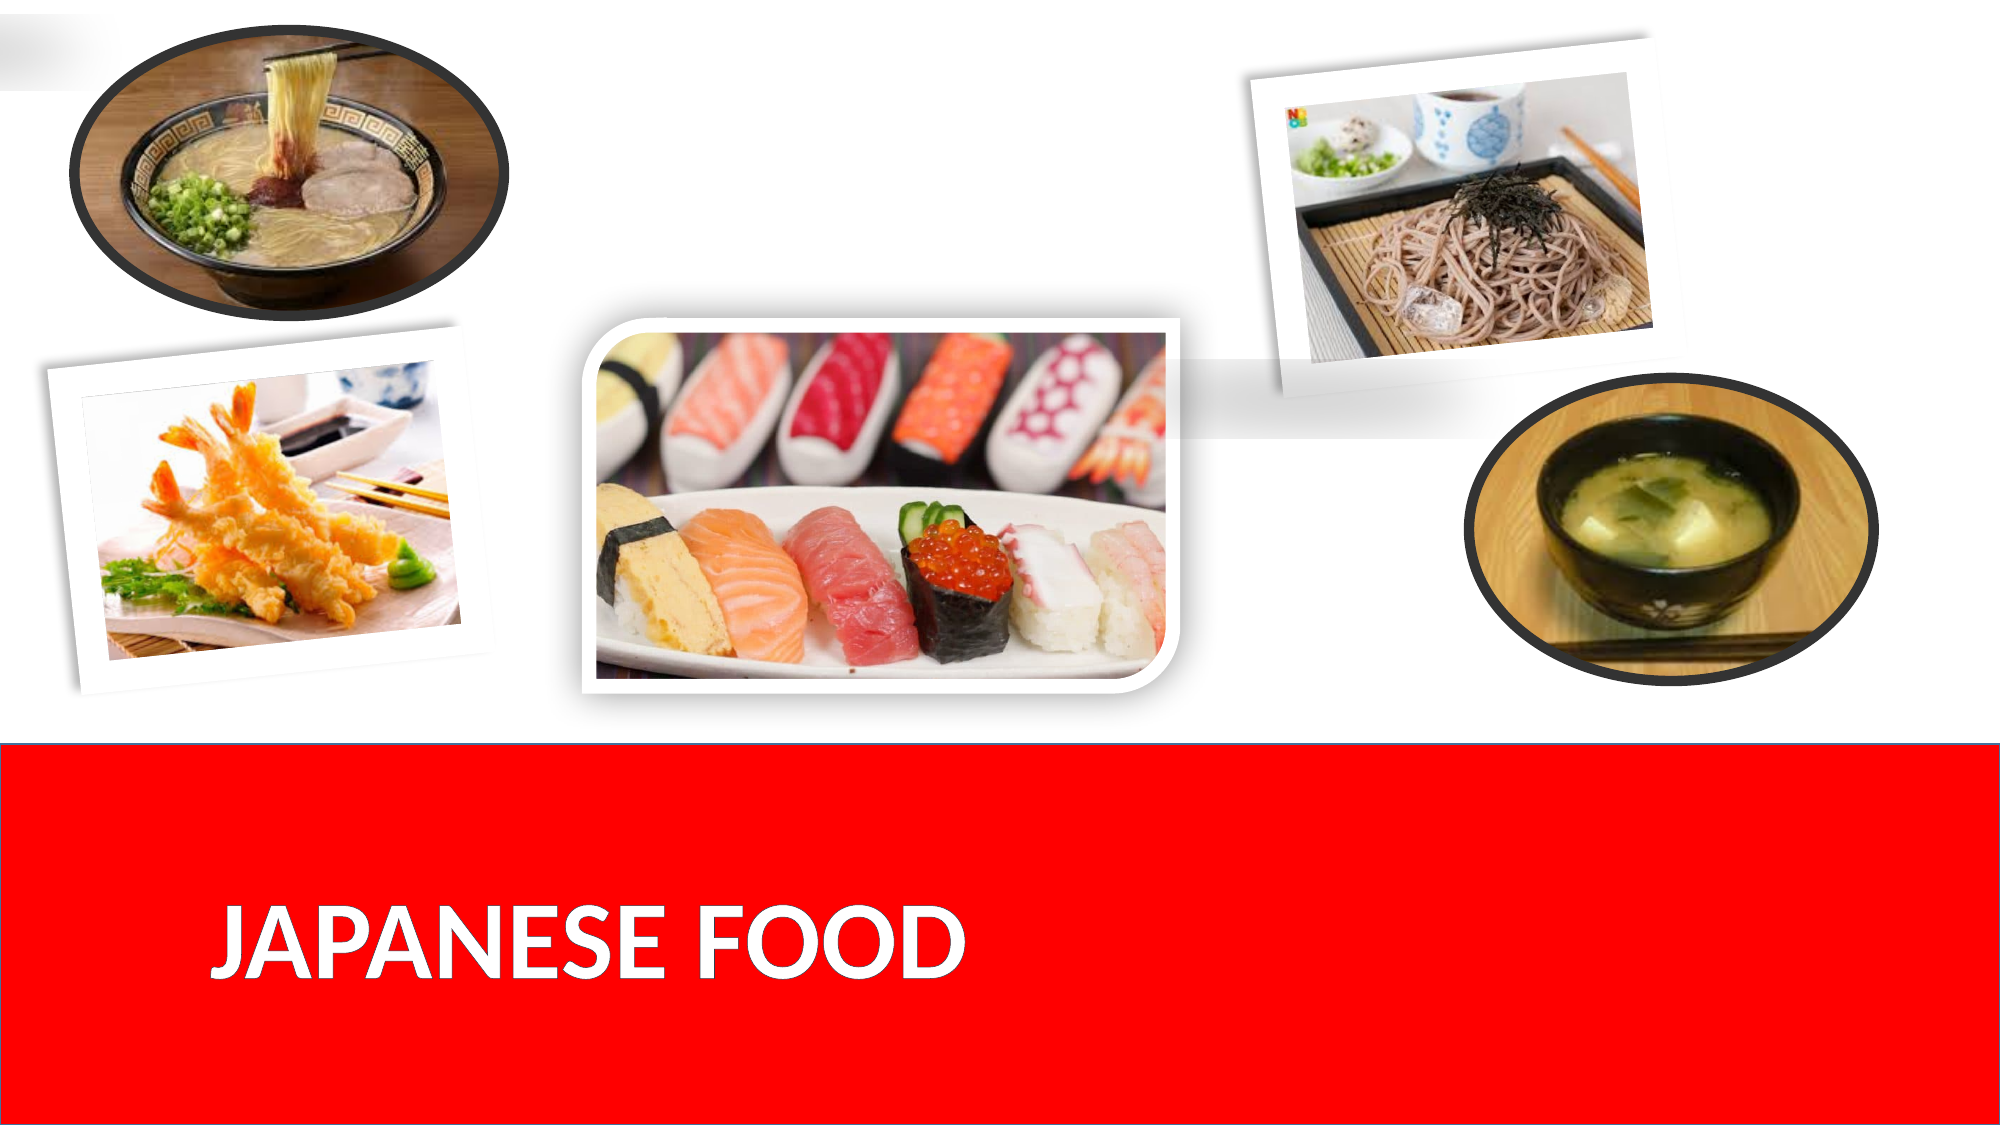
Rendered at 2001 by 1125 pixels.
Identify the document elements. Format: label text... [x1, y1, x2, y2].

picture [1468, 377, 1874, 681]
picture [589, 325, 1173, 687]
picture [1285, 73, 1653, 363]
picture [74, 29, 505, 316]
text_box [0, 743, 2000, 1125]
text_box JAPANESE FOOD [194, 858, 984, 1009]
picture [82, 362, 461, 660]
